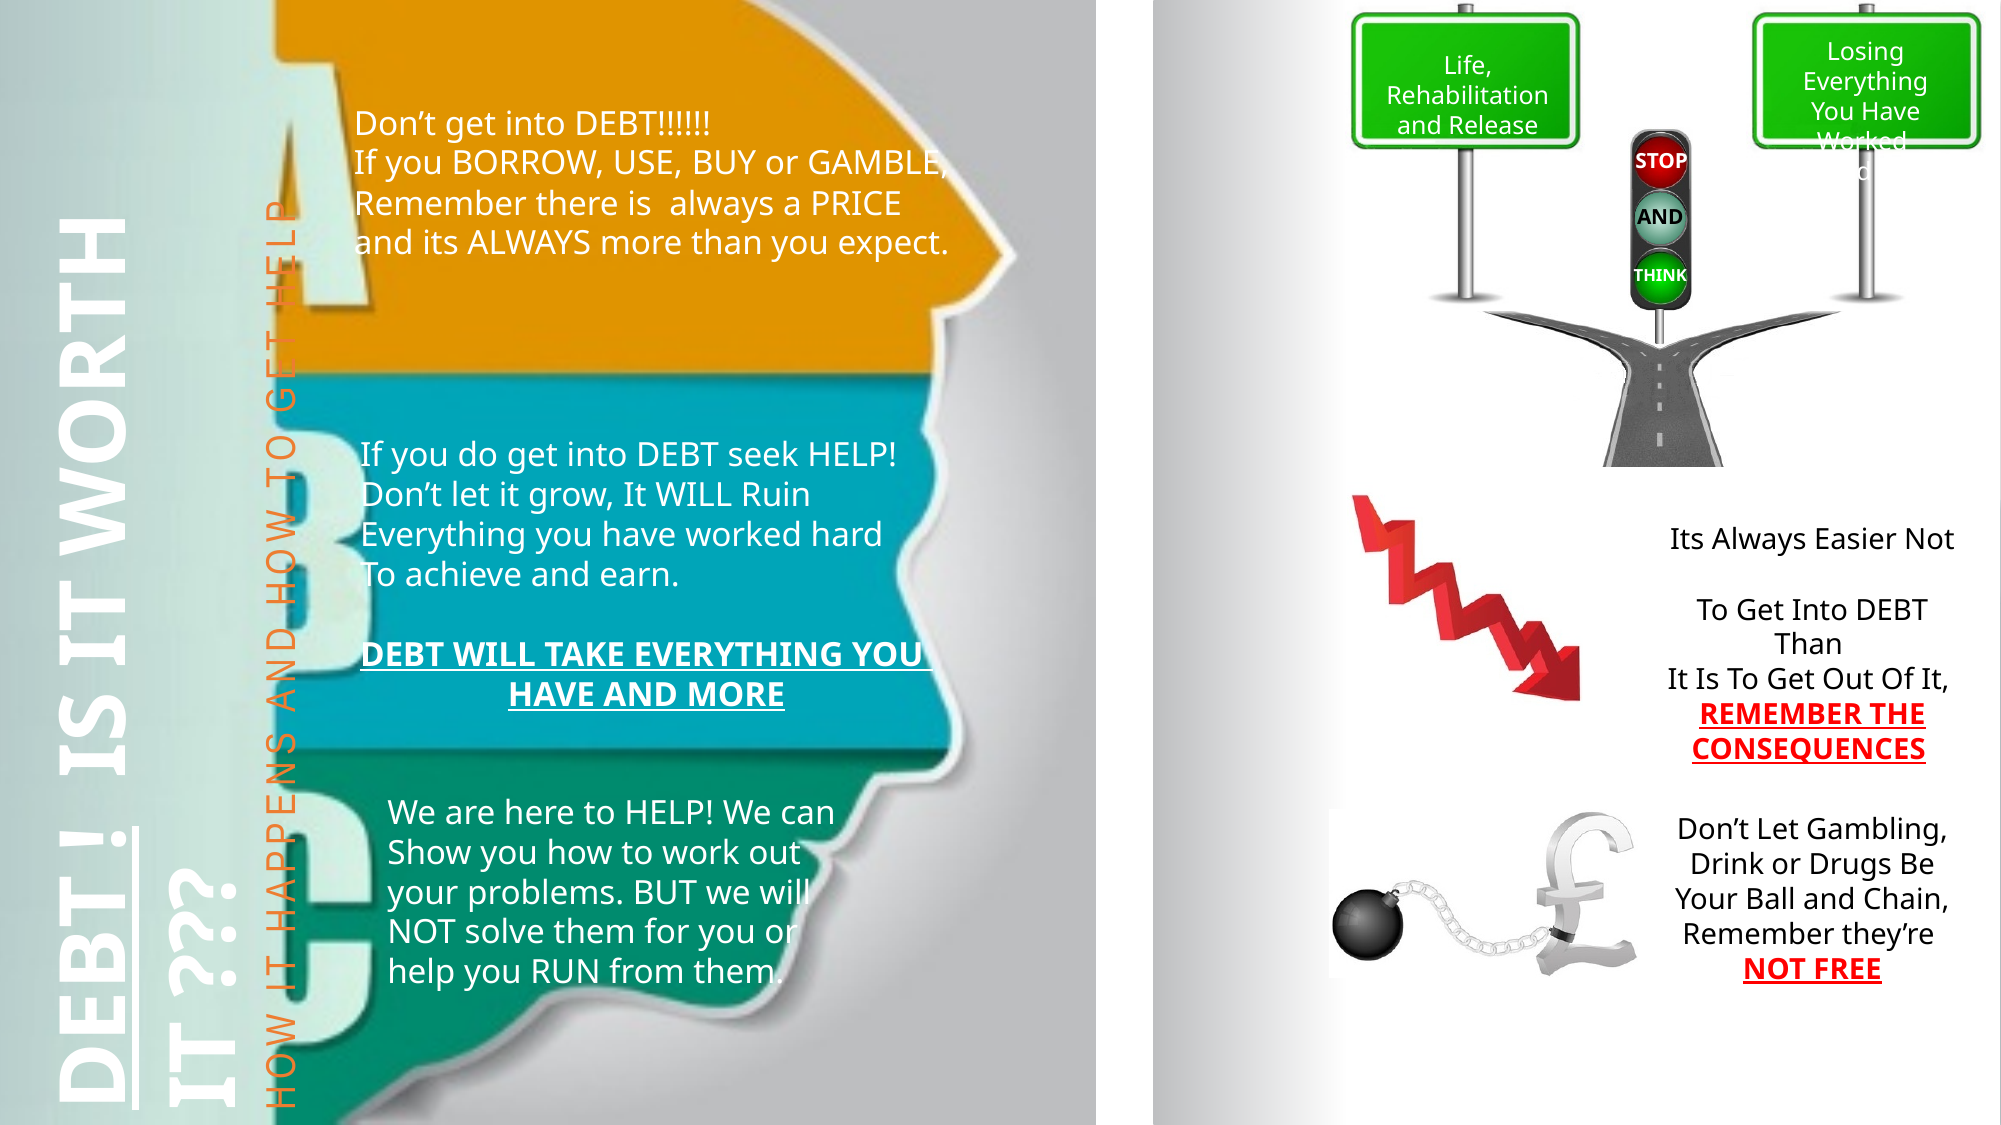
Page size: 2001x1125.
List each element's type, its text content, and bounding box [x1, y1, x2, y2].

picture [1328, 808, 1639, 979]
text_box STOP [1697, 140, 1703, 181]
text_box THINK [1618, 257, 1623, 289]
text_box Don’t Let Gambling, Drink or Drugs Be Your Ball and Chain, Remember they’re NOT FREE [1651, 802, 1973, 993]
text_box THINK [1697, 257, 1702, 289]
picture [0, 0, 1097, 1125]
picture [1344, 0, 1986, 706]
text_box [1152, 0, 2000, 1125]
text_box Its Always Easier Not To Get Into DEBT Than It Is To Get Out Of It, REMEMBER THE CONSEQUENCES [1651, 513, 1973, 773]
